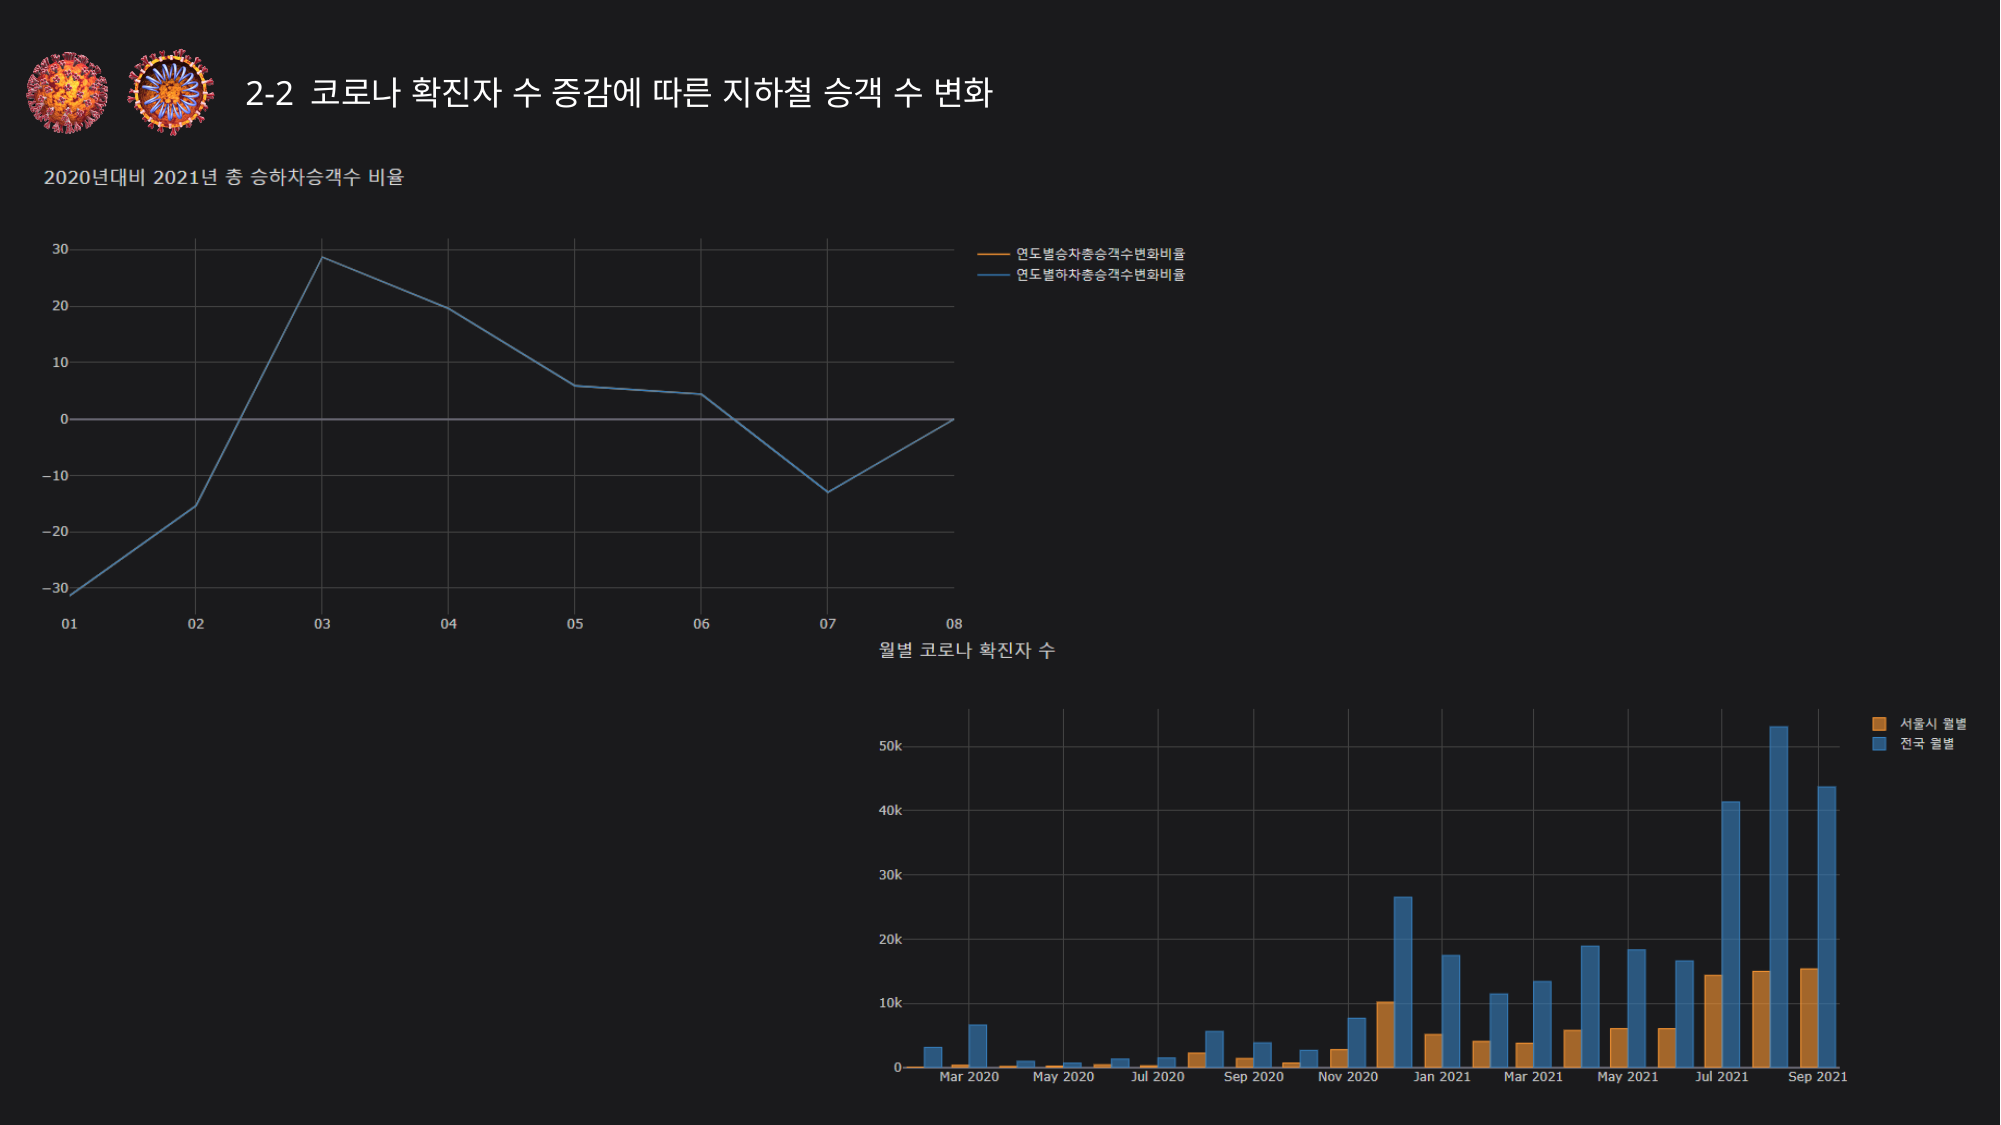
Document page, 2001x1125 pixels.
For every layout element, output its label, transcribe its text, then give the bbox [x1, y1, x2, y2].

text_box 2-2 코로나 확진자 수 증감에 따른 지하철 승객 수 변화 [230, 64, 1010, 120]
picture [25, 160, 1975, 1102]
picture [19, 40, 222, 145]
